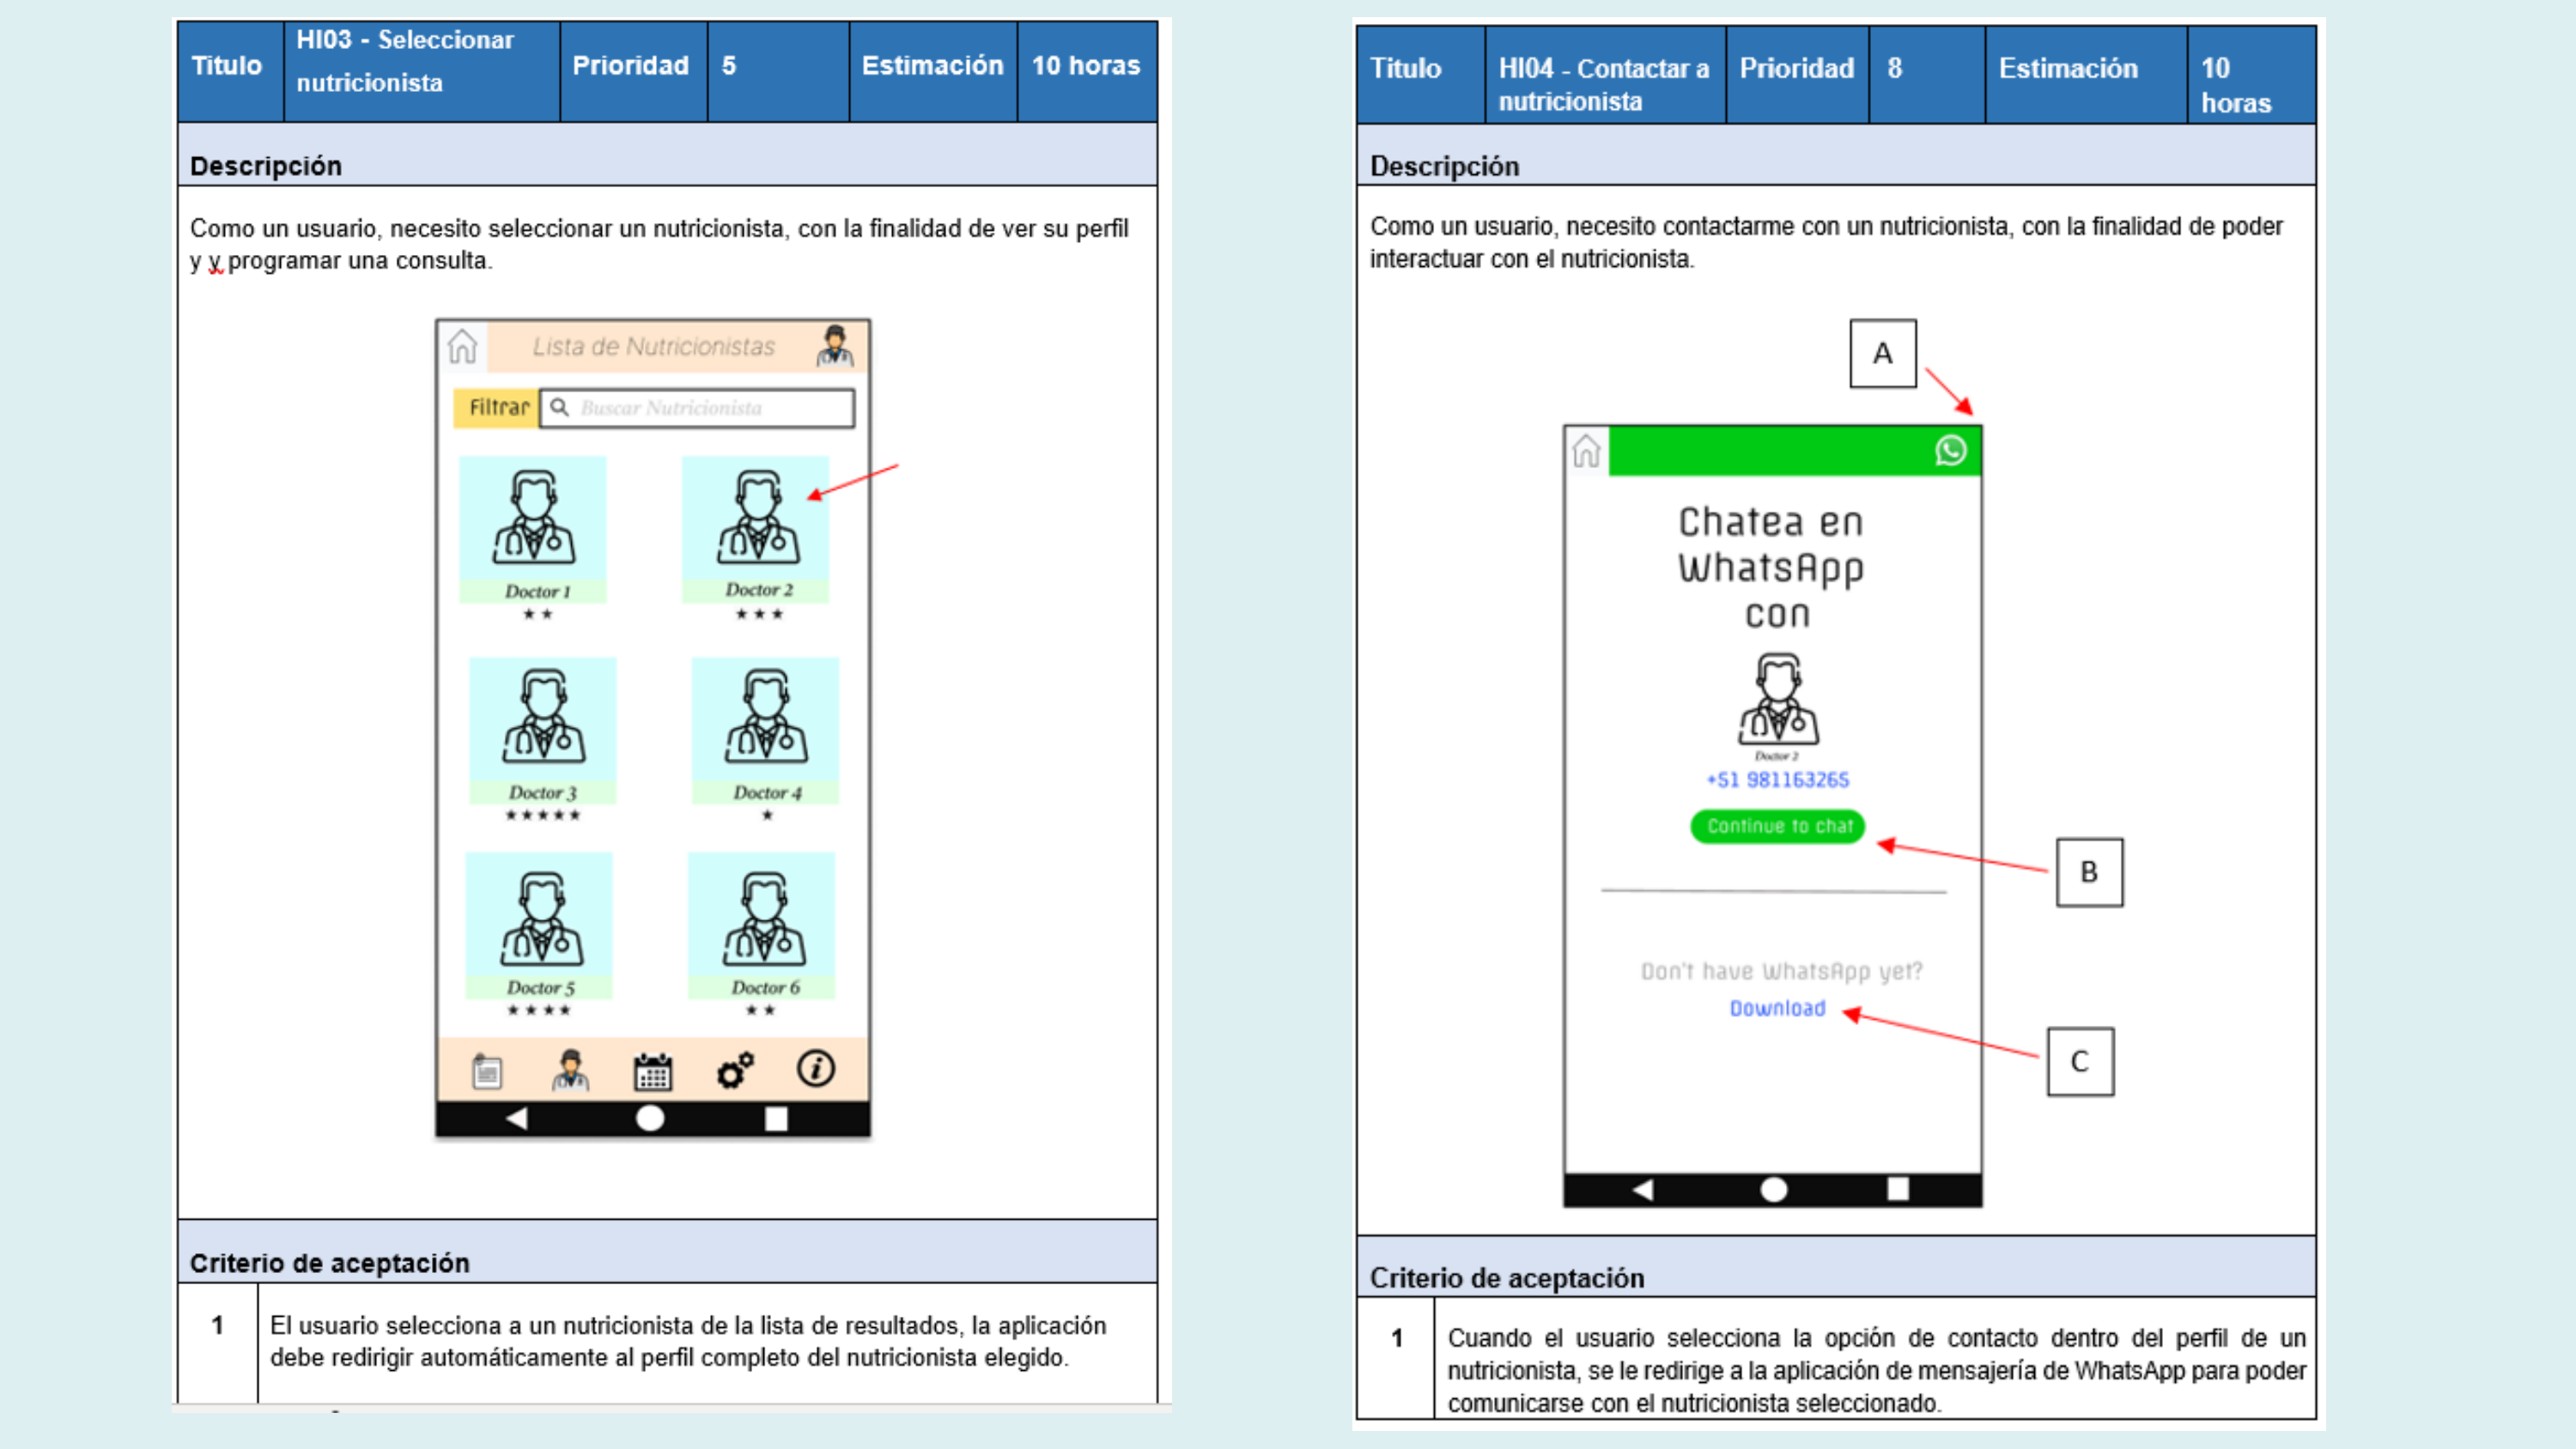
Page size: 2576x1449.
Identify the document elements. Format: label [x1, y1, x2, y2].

picture [171, 17, 1172, 1413]
picture [1352, 17, 2326, 1432]
